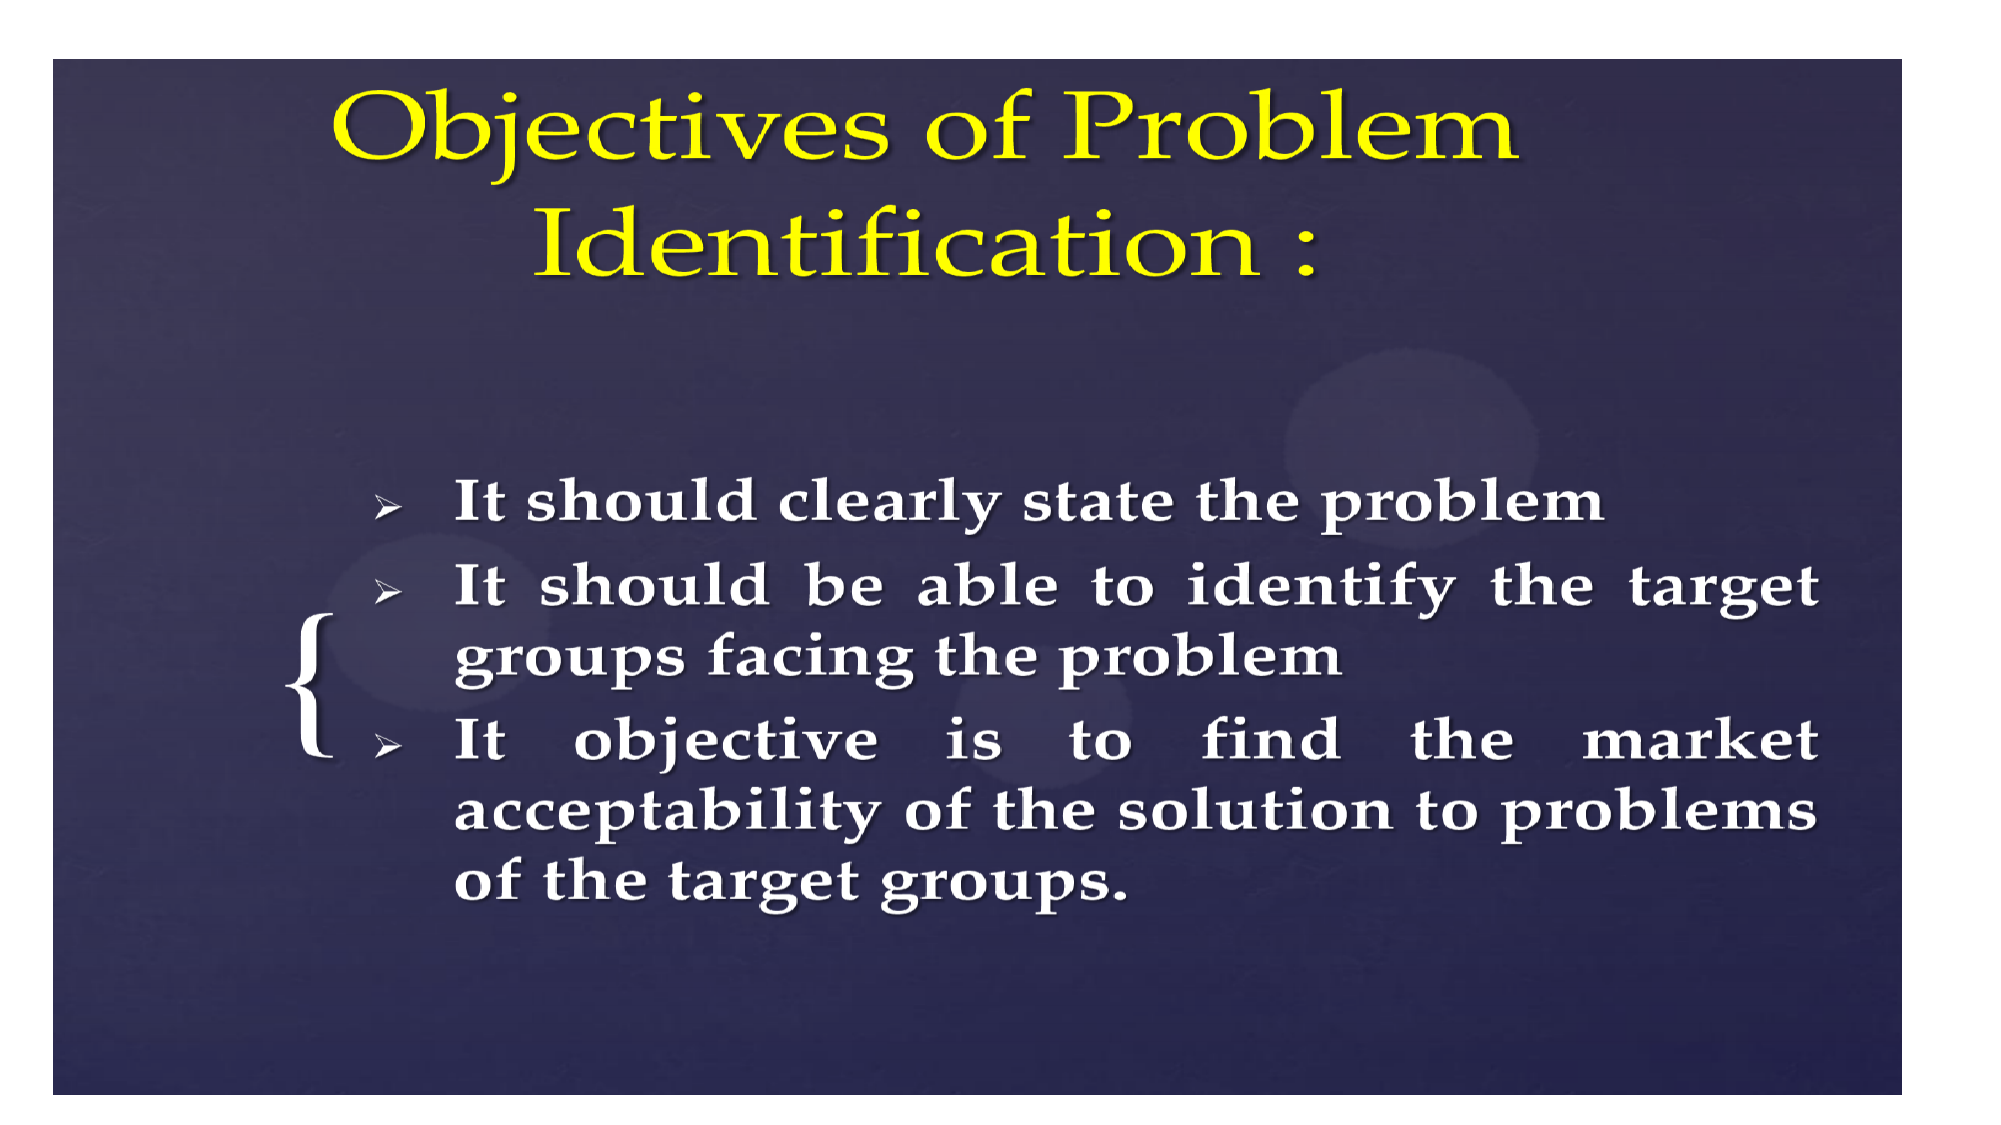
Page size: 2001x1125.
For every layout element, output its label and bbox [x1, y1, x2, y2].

list [53, 59, 1902, 1095]
